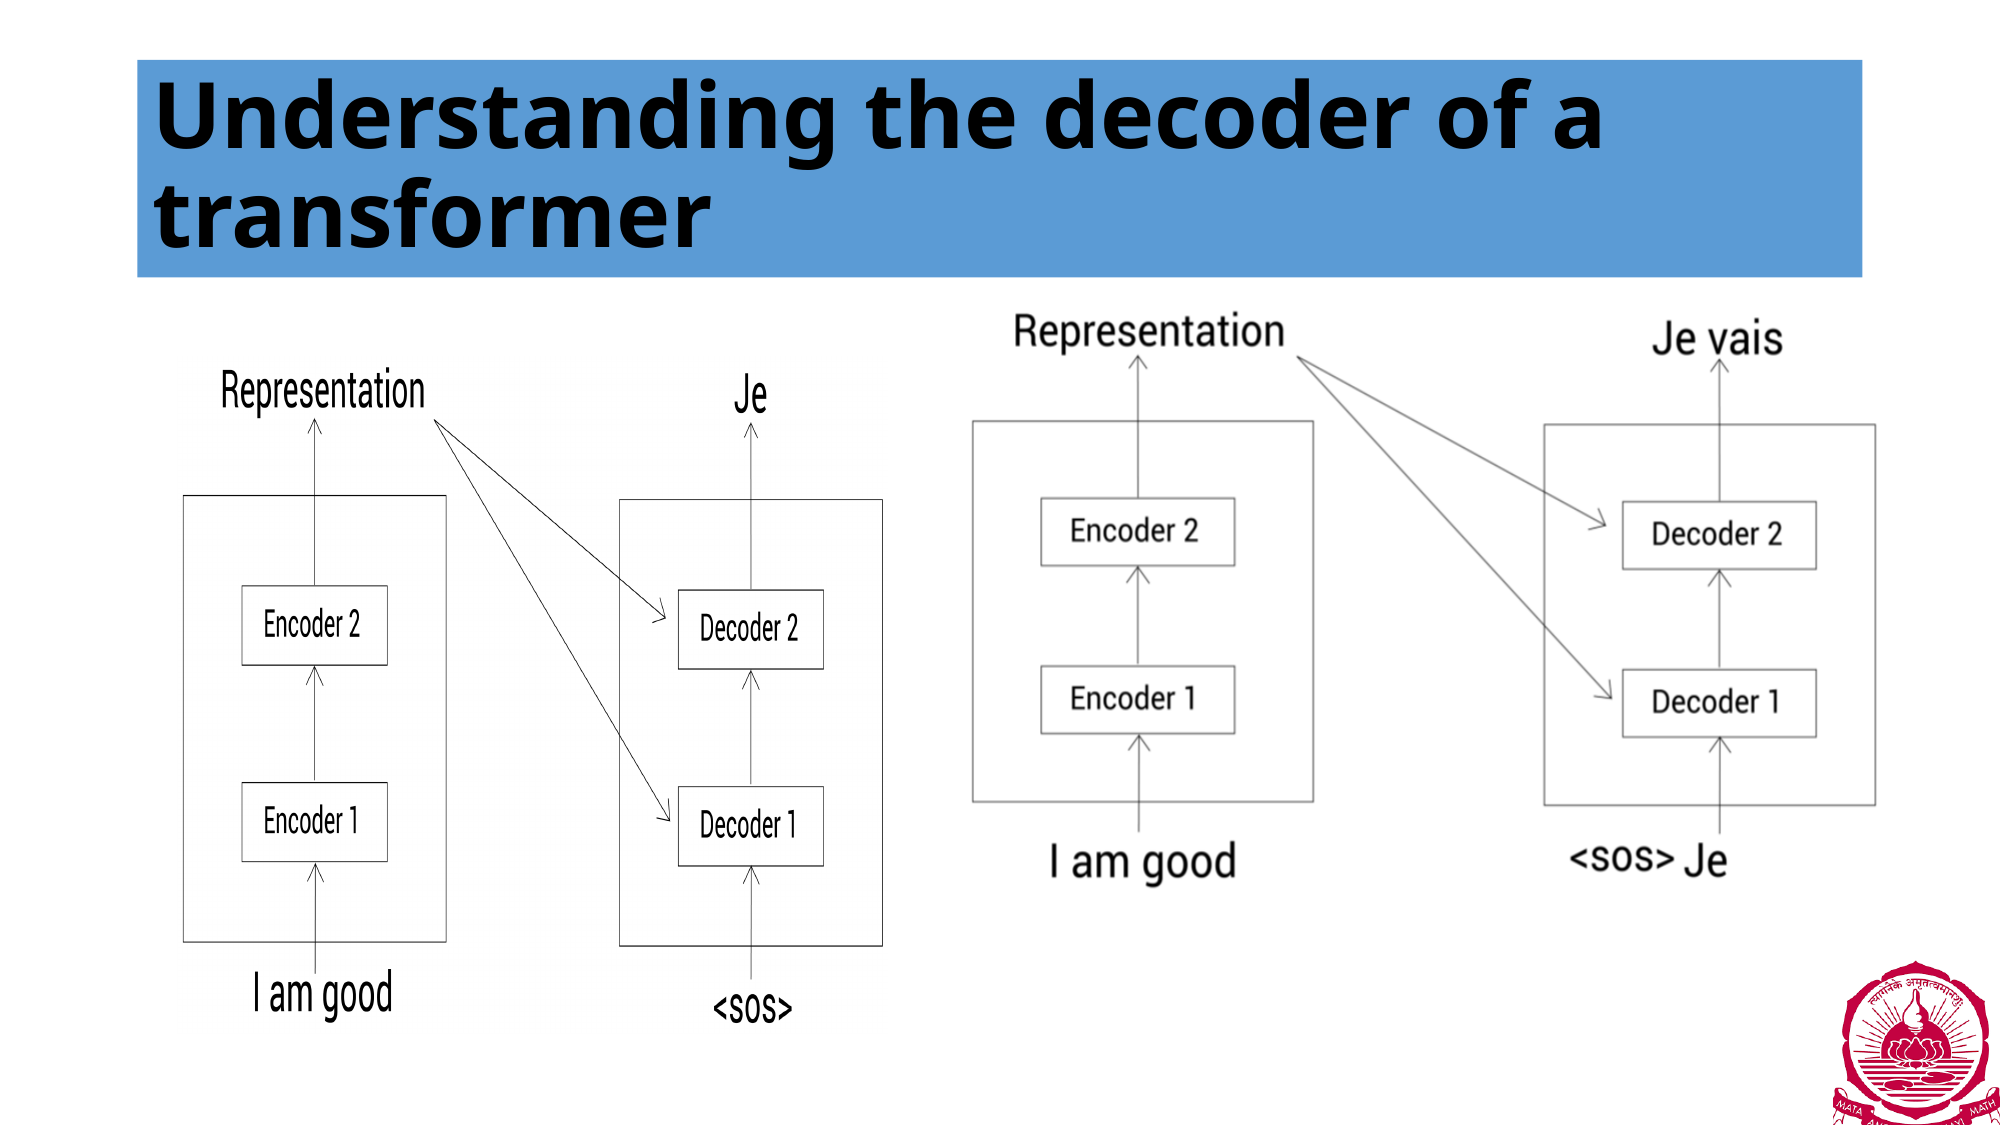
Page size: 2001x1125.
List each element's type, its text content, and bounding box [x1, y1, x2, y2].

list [177, 356, 888, 1034]
picture [1833, 958, 2000, 1125]
title Understanding the decoder of a transformer [137, 59, 1863, 278]
picture [961, 304, 1886, 894]
